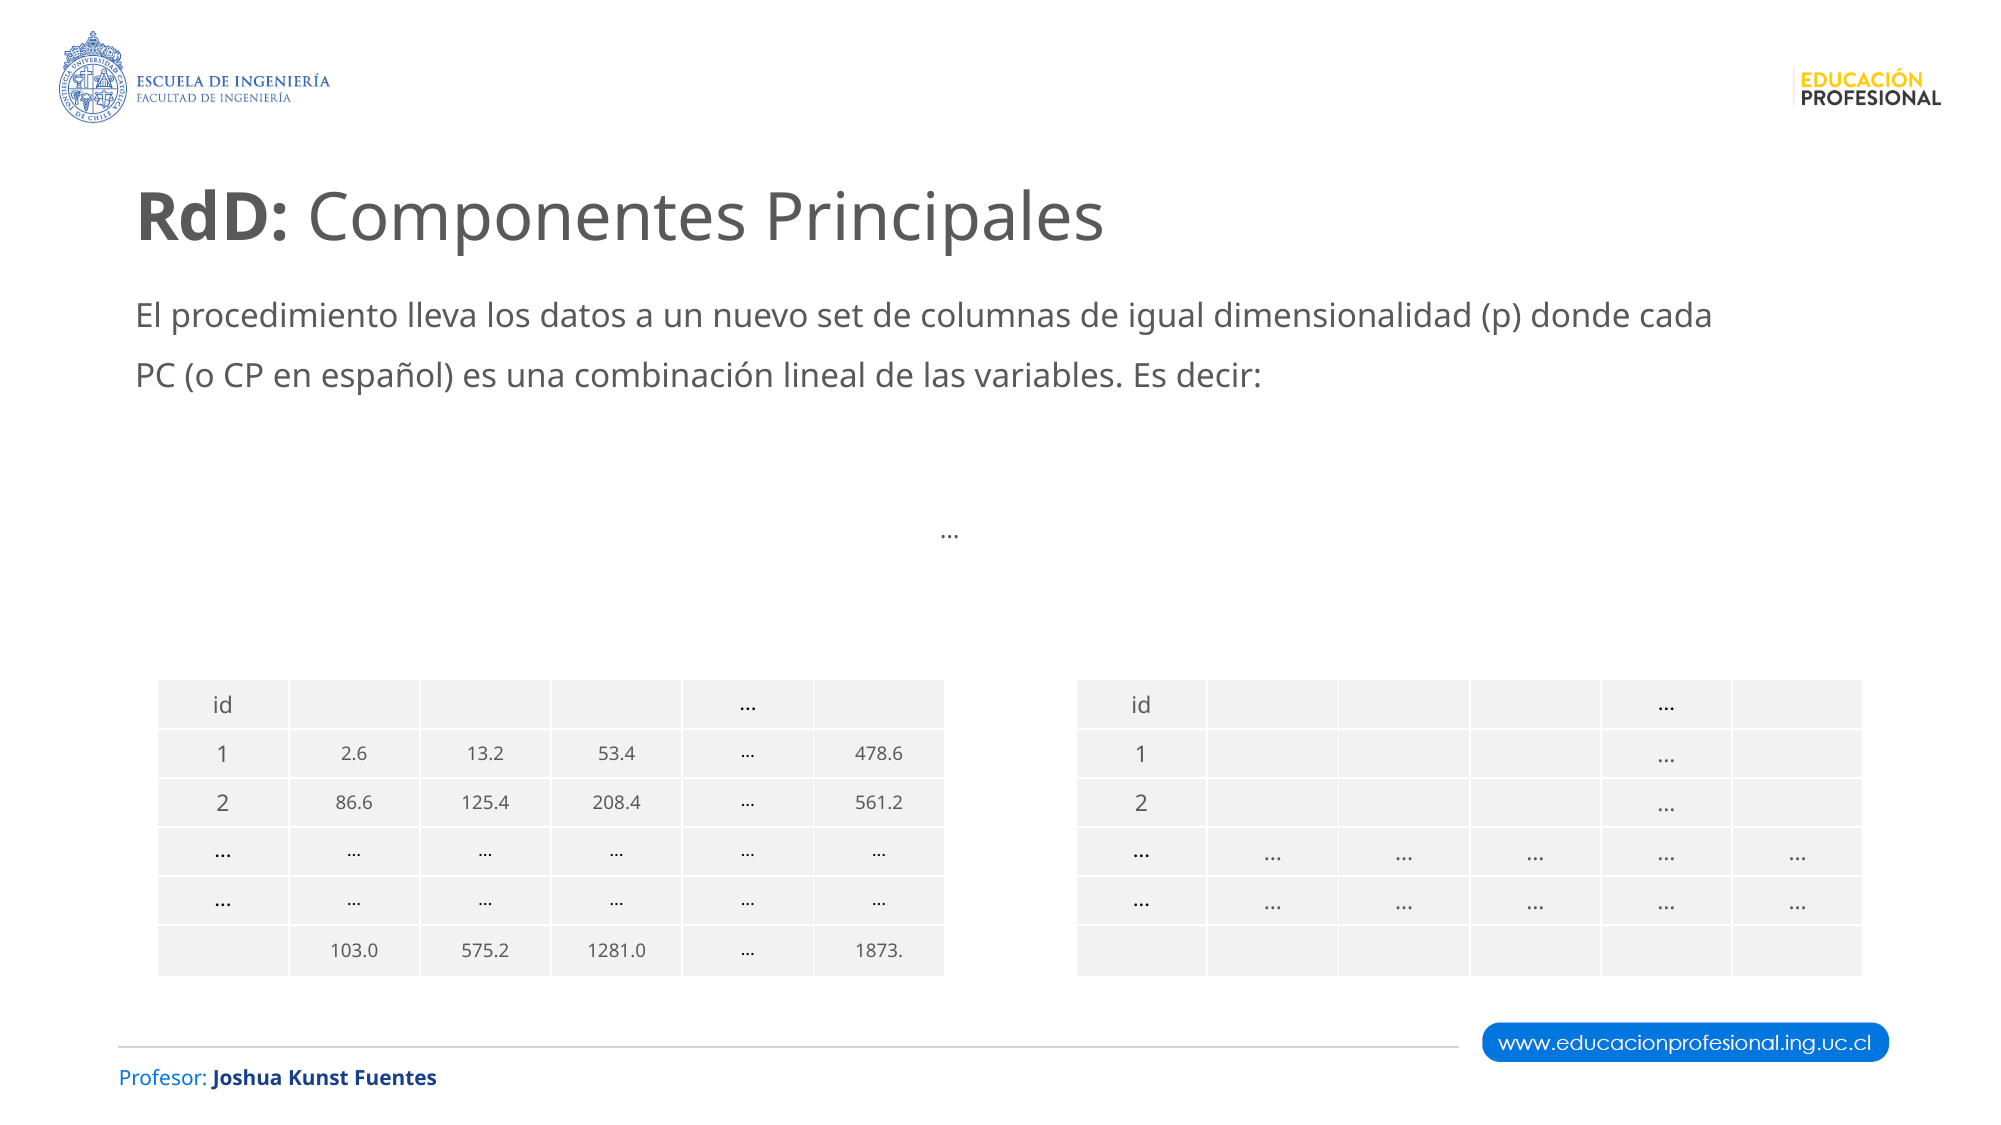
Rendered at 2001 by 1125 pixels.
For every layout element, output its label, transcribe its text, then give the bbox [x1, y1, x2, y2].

text_box RdD: Componentes Principales [120, 86, 1819, 261]
picture [0, 0, 2000, 1125]
